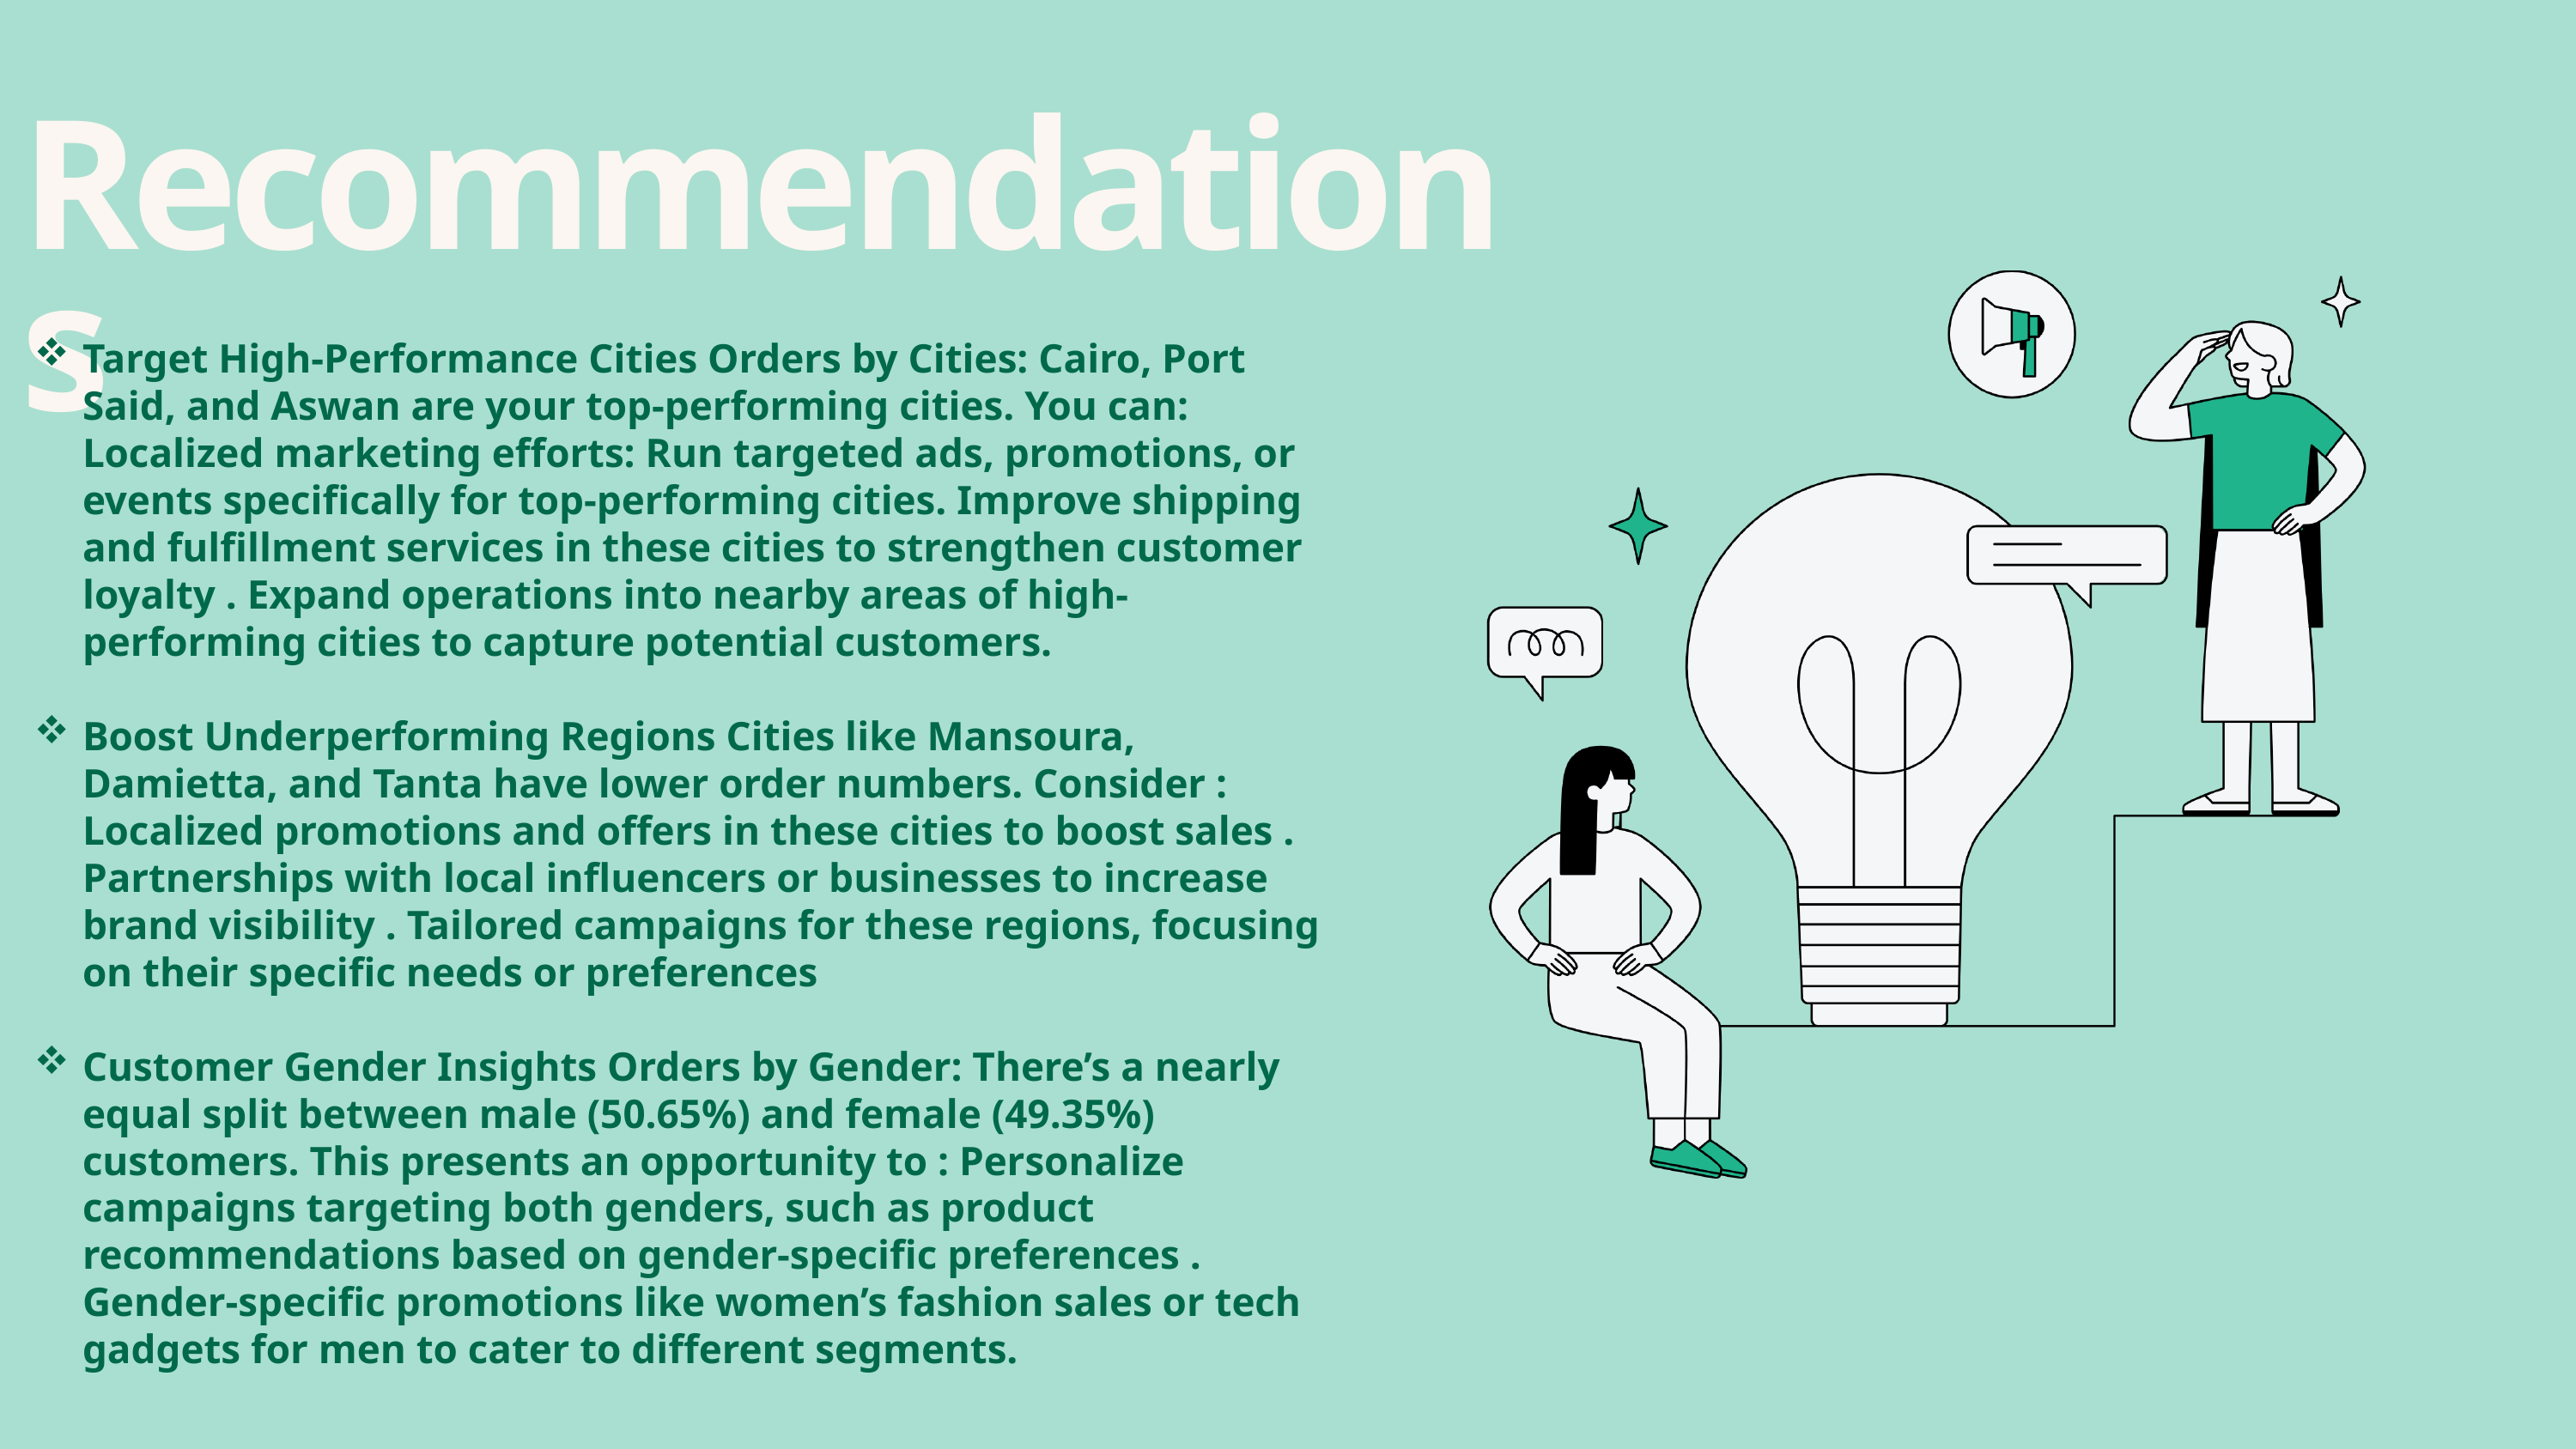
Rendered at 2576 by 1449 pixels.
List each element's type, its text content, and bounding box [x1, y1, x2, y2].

text_box Recommendations [21, 123, 1524, 447]
text_box Target High-Performance Cities Orders by Cities: Cairo, Port Said, and Aswan are your top-performing cities. You can: Localized marketing efforts: Run targeted ads, promotions, or events specifically for top-performing cities. Improve shipping and fulfillment services in these cities to strengthen customer loyalty . Expand operations into nearby areas of high-performing cities to capture potential customers. Boost Underperforming Regions Cities like Mansoura, Damietta, and Tanta have lower order numbers. Consider : Localized promotions and offers in these cities to boost sales . Partnerships with local influencers or businesses to increase brand visibility . Tailored campaigns for these regions, focusing on their specific needs or preferences Customer Gender Insights Orders by Gender: There’s a nearly equal split between male (50.65%) and female (49.35%) customers. This presents an opportunity to : Personalize campaigns targeting both genders, such as product recommendations based on gender-specific preferences . Gender-specific promotions like women’s fashion sales or tech gadgets for men to cater to different segments. [21, 327, 1353, 1379]
text_box [1485, 270, 2369, 1179]
